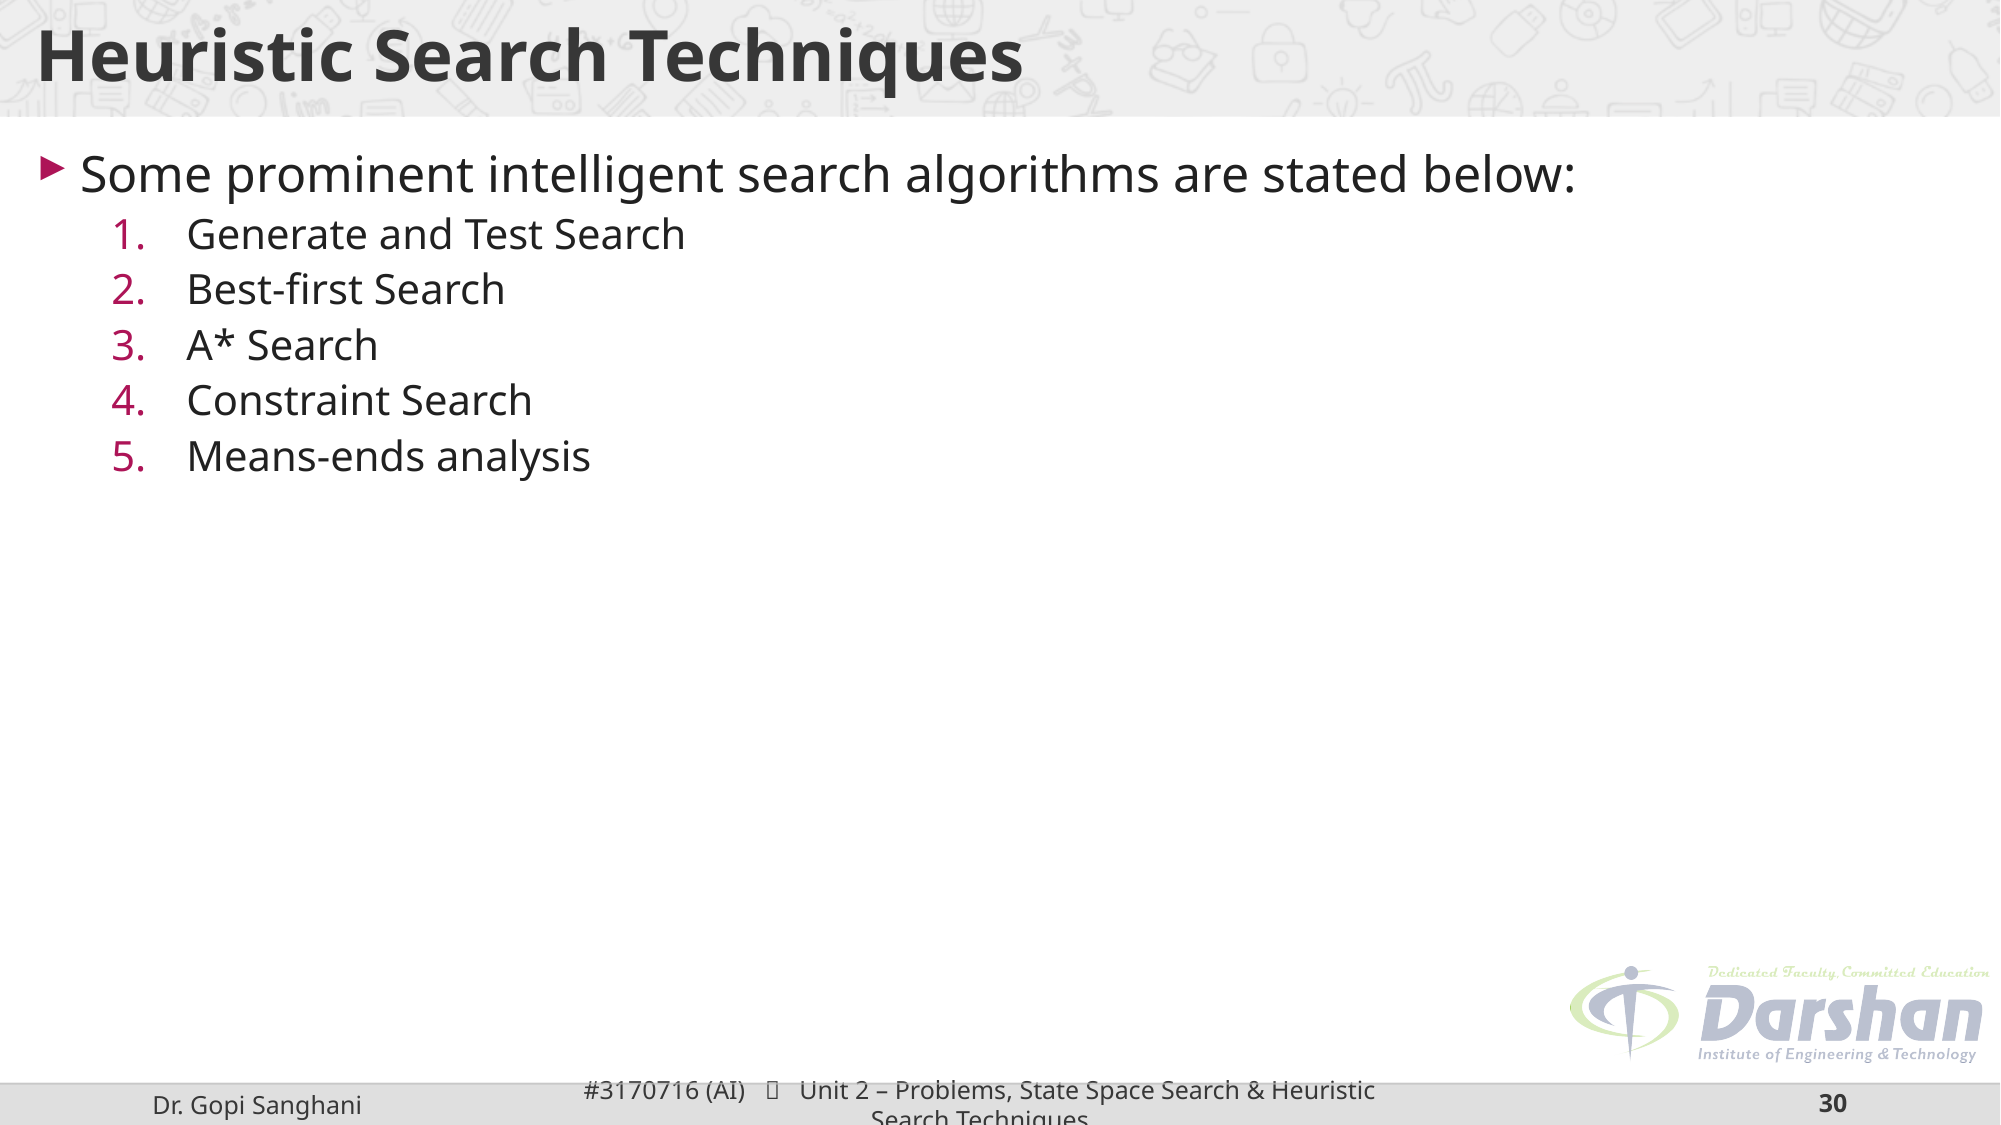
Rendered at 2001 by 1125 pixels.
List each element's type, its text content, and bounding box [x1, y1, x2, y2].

list Some prominent intelligent search algorithms are stated below: Generate and Test Search Best-first Search A* Search Constraint Search Means-ends analysis [21, 141, 1979, 1059]
title Heuristic Search Techniques [0, 0, 2000, 117]
text_box B [1570, 966, 1990, 1063]
